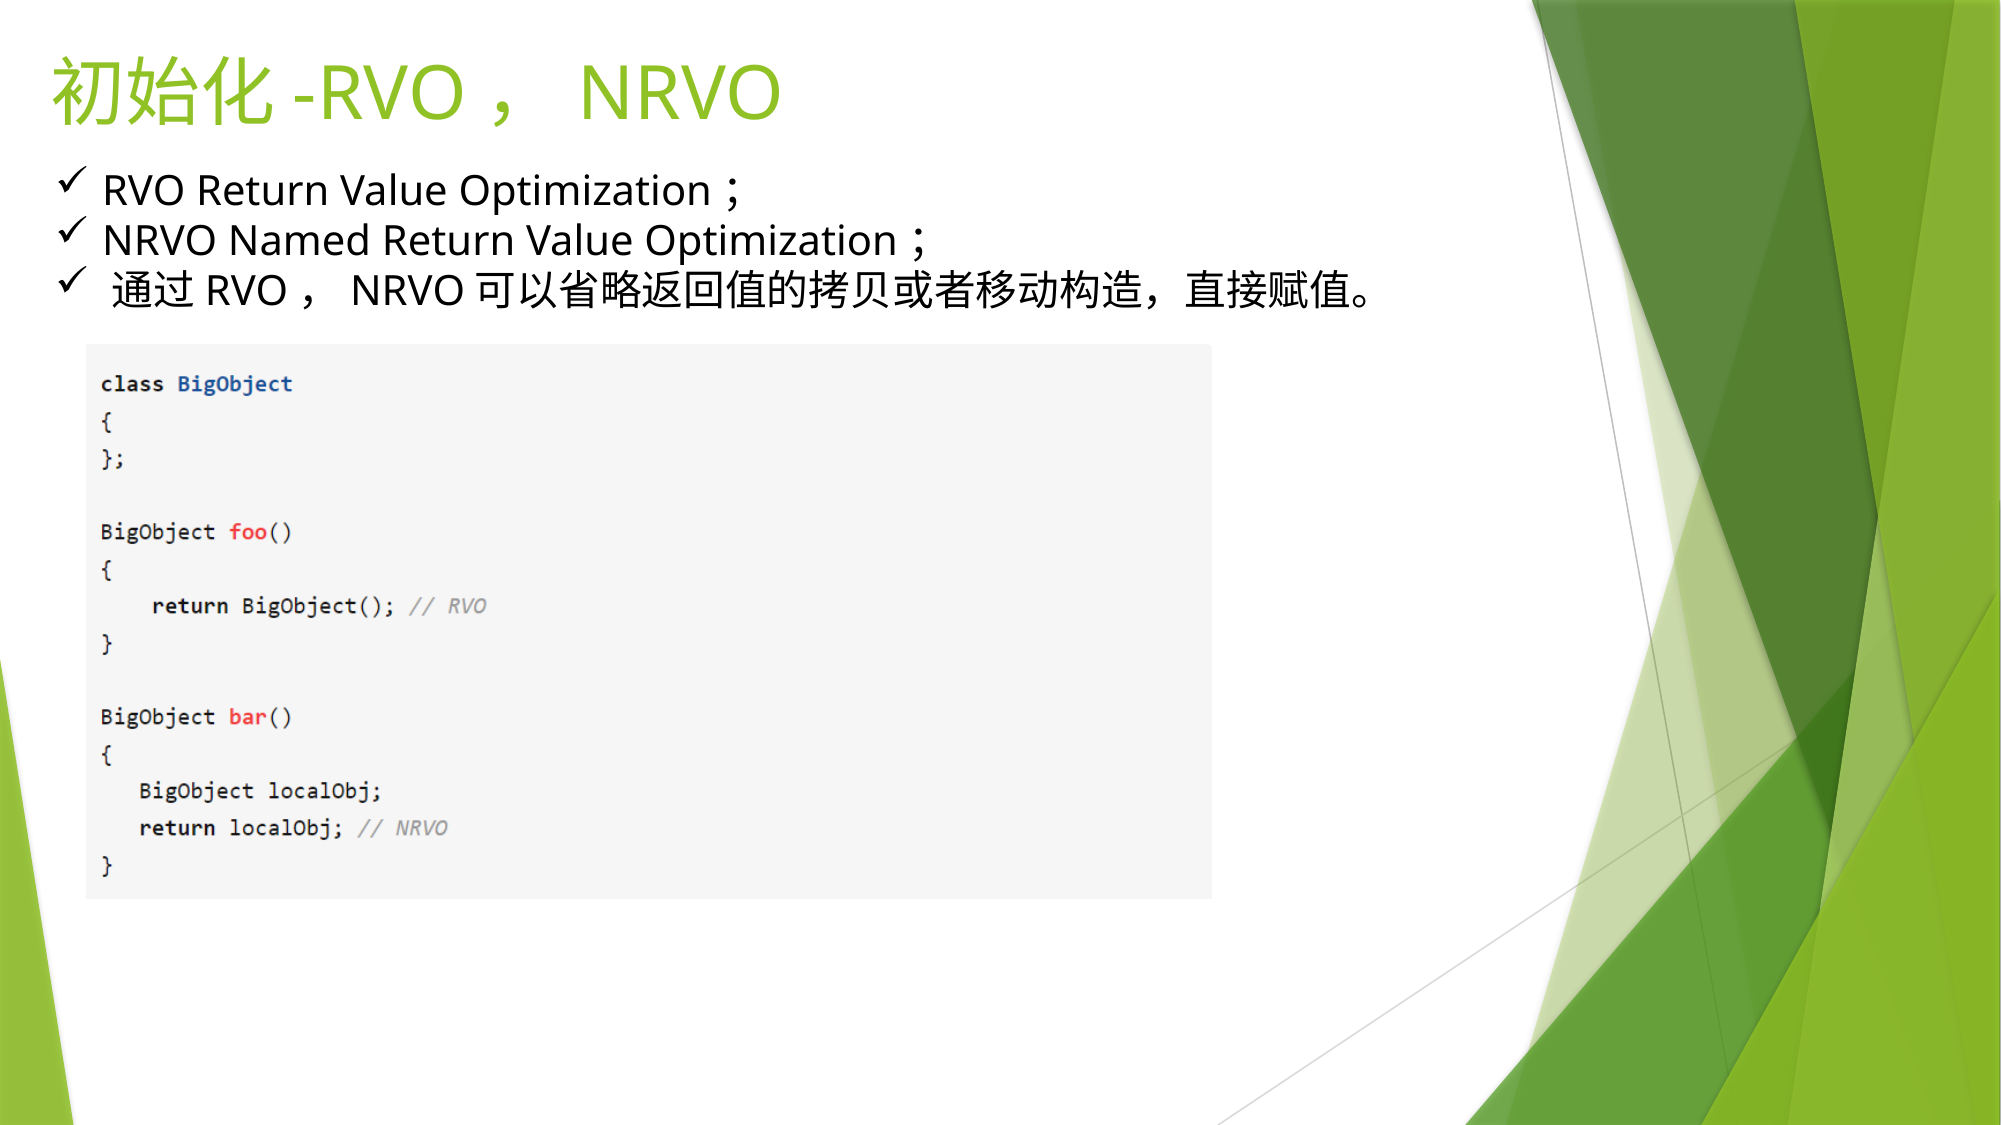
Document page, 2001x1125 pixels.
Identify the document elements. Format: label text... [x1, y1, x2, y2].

text_box RVO Return Value Optimization； NRVO Named Return Value Optimization； 通过RVO，NRVO可以省略返回值的拷贝或者移动构造，直接赋值。 [40, 156, 1535, 502]
picture [85, 344, 1213, 900]
title 初始化-RVO，NRVO [34, 37, 1446, 177]
